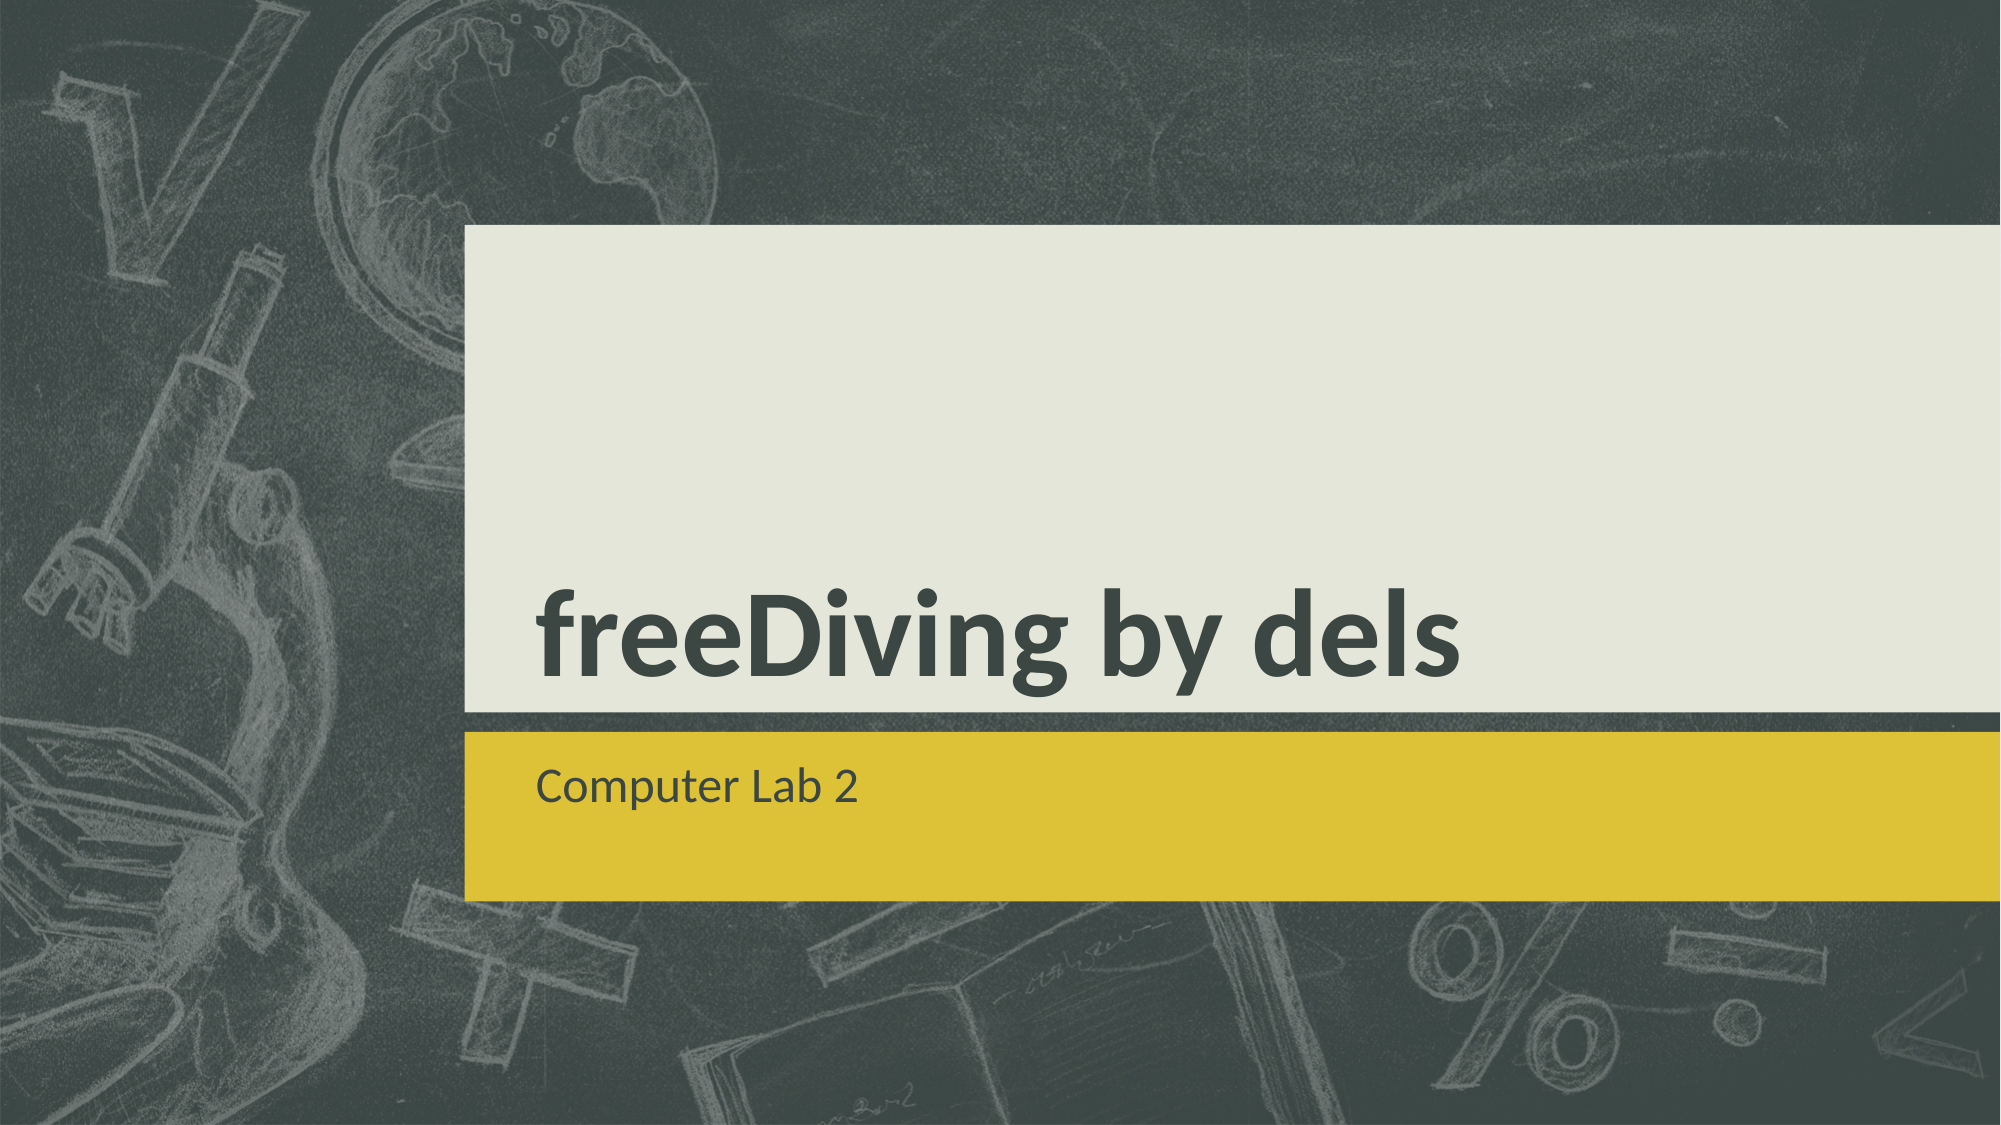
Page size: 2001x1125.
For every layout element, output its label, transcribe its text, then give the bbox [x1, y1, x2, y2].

title freeDiving by dels [520, 318, 1916, 711]
subtitle Computer Lab 2 [520, 744, 1916, 887]
picture [0, 0, 2001, 1125]
